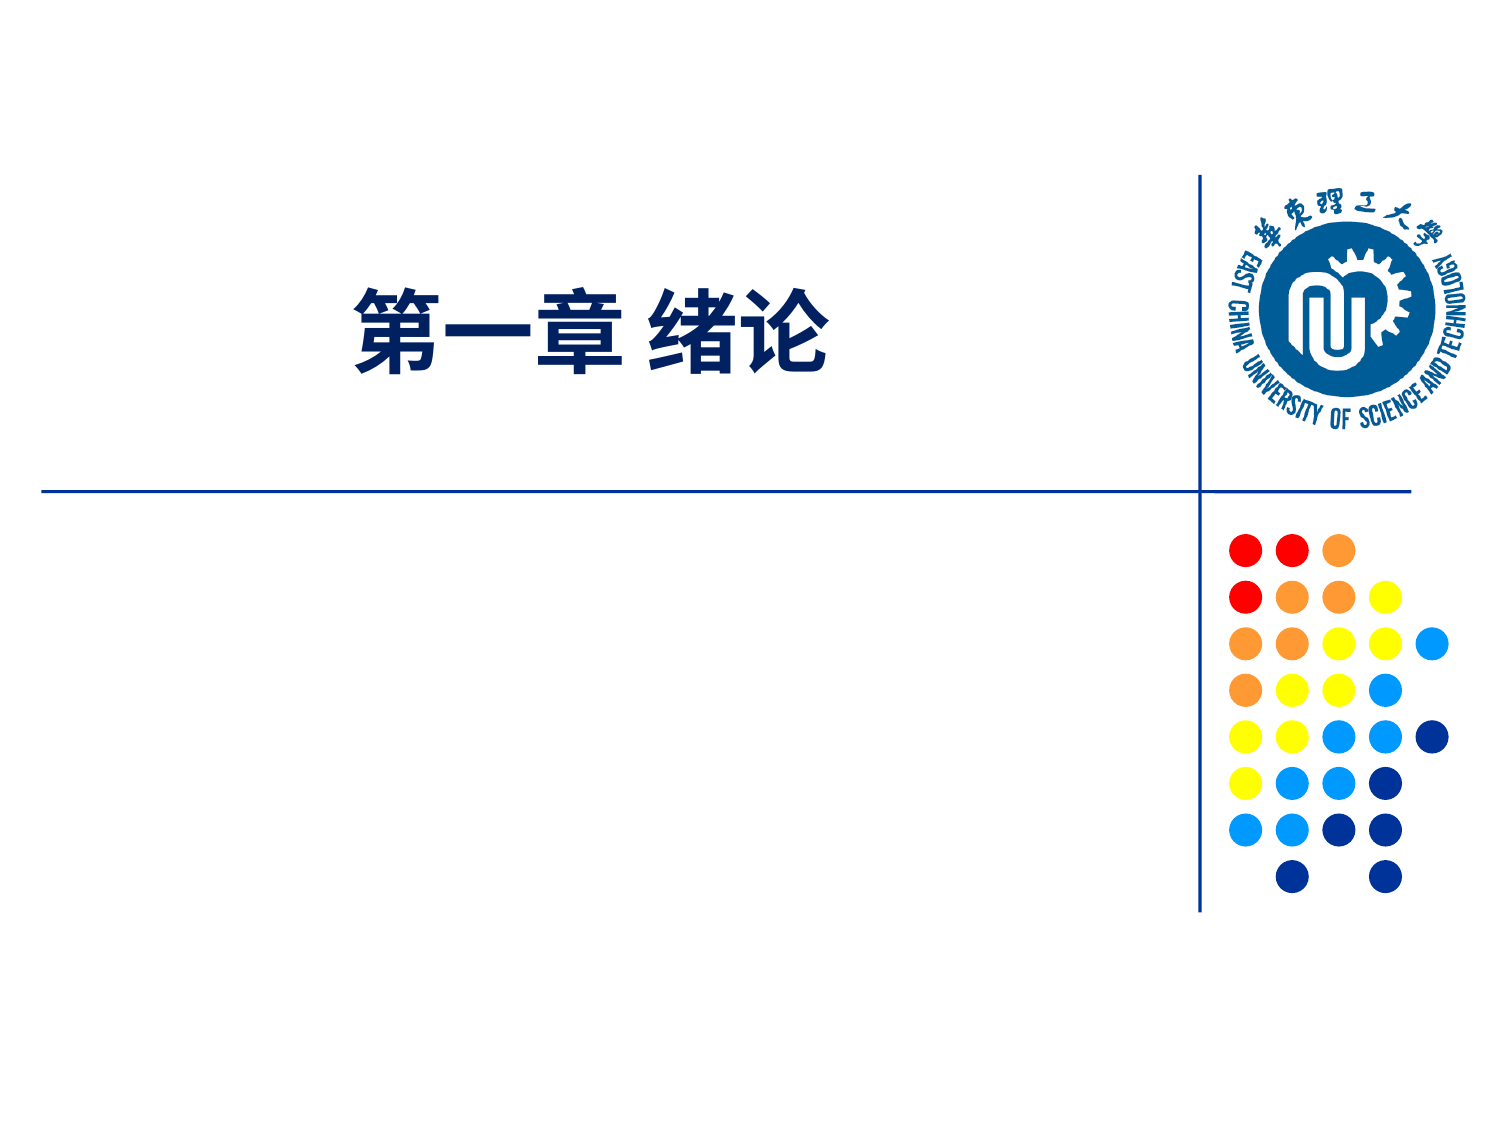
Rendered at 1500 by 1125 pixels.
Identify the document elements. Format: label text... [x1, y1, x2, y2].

title 第一章 绪论 [17, 266, 1164, 393]
